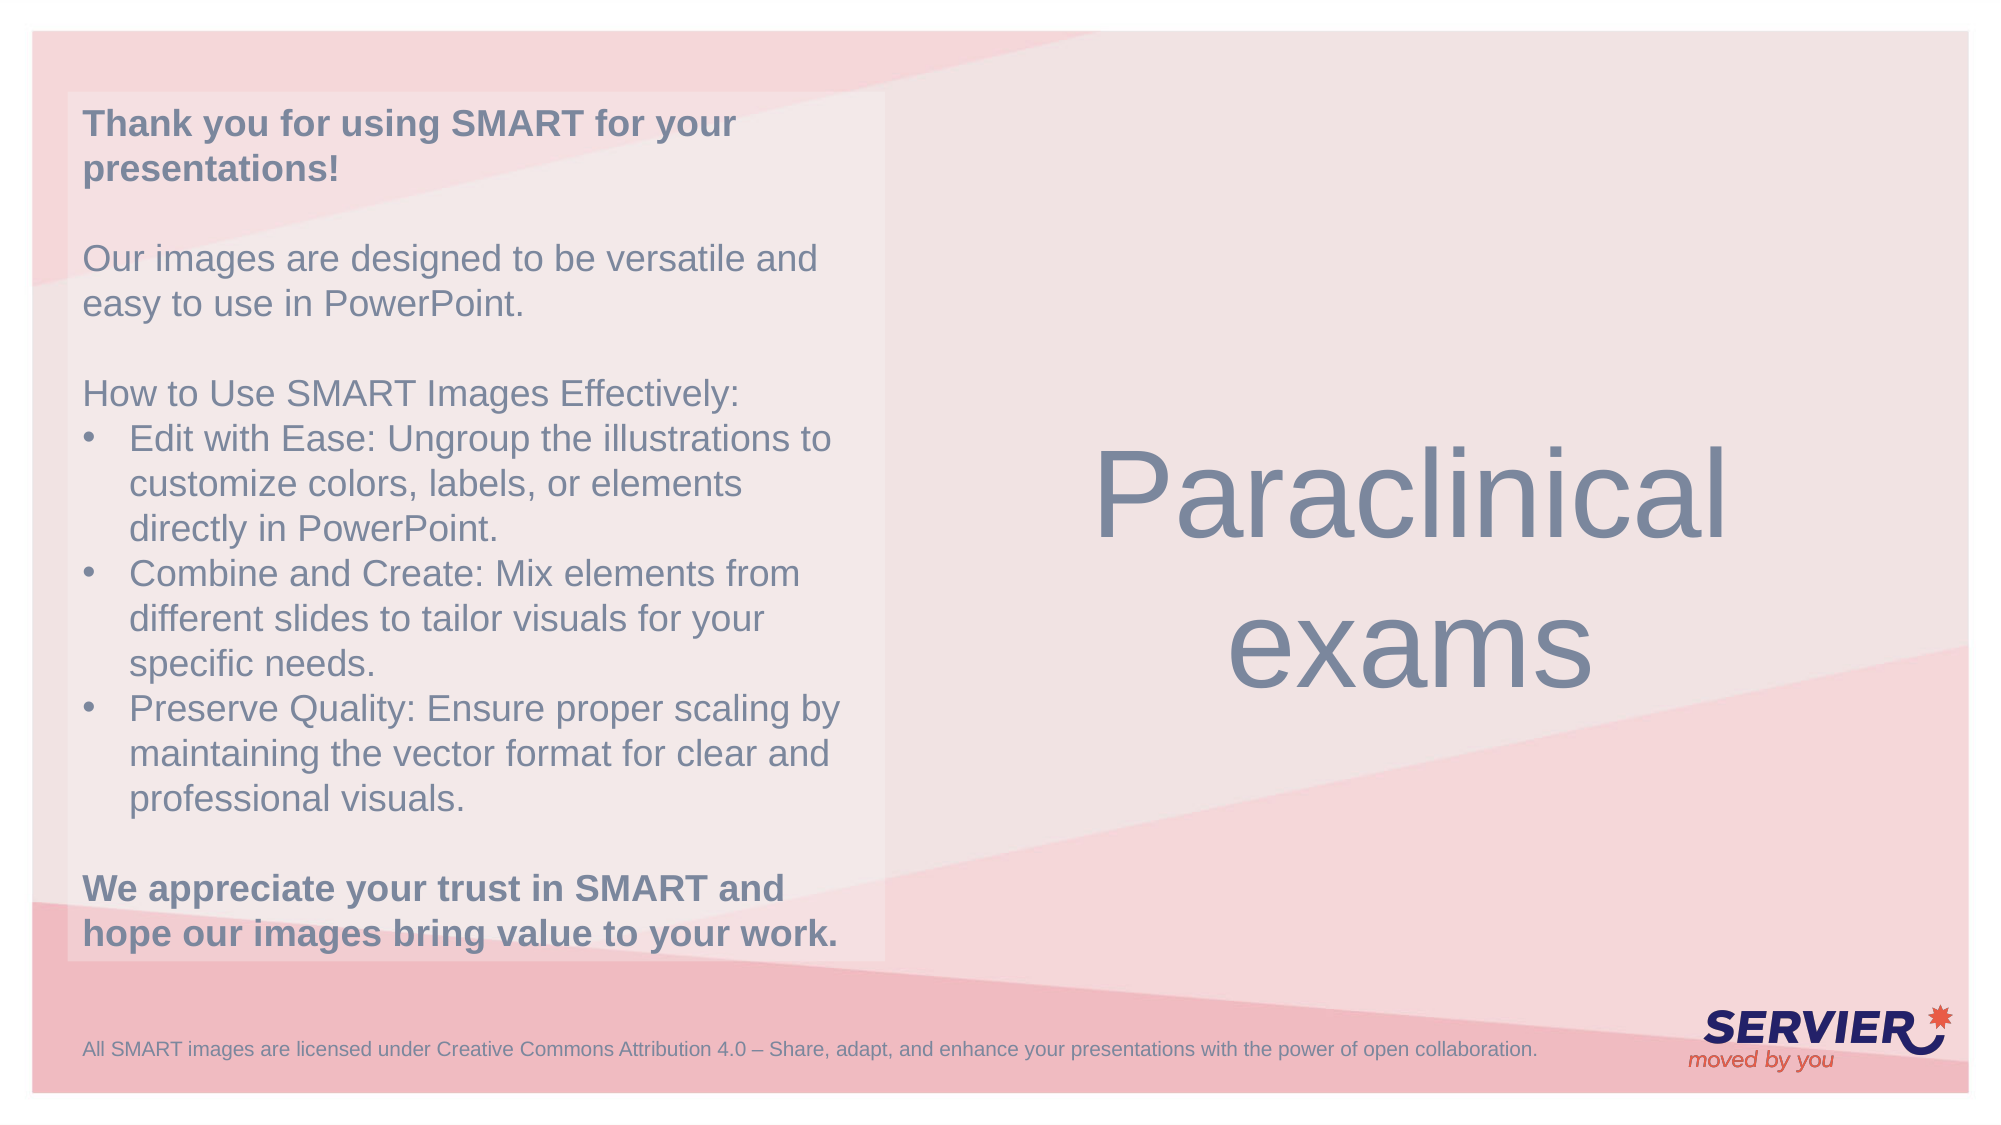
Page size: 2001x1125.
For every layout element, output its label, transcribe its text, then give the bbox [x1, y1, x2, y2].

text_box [67, 91, 886, 962]
title Paraclinical exams [917, 302, 1904, 823]
picture [0, 0, 2001, 1125]
